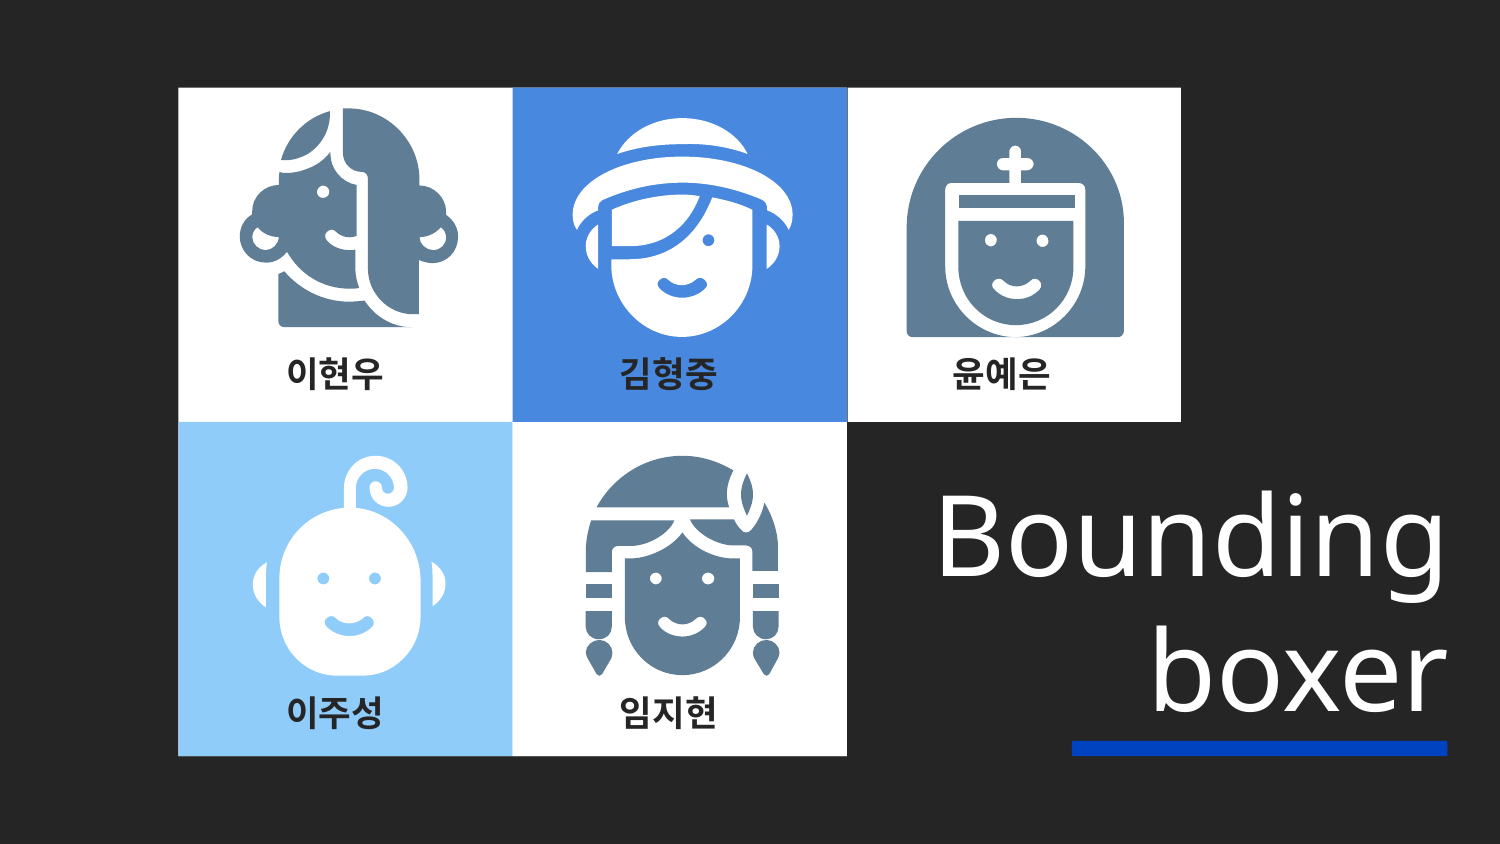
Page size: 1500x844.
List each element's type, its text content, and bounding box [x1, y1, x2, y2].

text_box 윤예은 [937, 346, 1095, 410]
text_box 김형중 [604, 344, 761, 410]
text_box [239, 108, 459, 328]
text_box 이현우 [271, 337, 428, 410]
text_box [572, 117, 793, 338]
text_box 임지현 [604, 683, 761, 749]
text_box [585, 455, 780, 676]
text_box [847, 87, 1181, 422]
text_box 이주성 [271, 683, 428, 749]
title Bounding boxer [826, 421, 1465, 749]
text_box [252, 455, 446, 676]
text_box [906, 117, 1127, 338]
